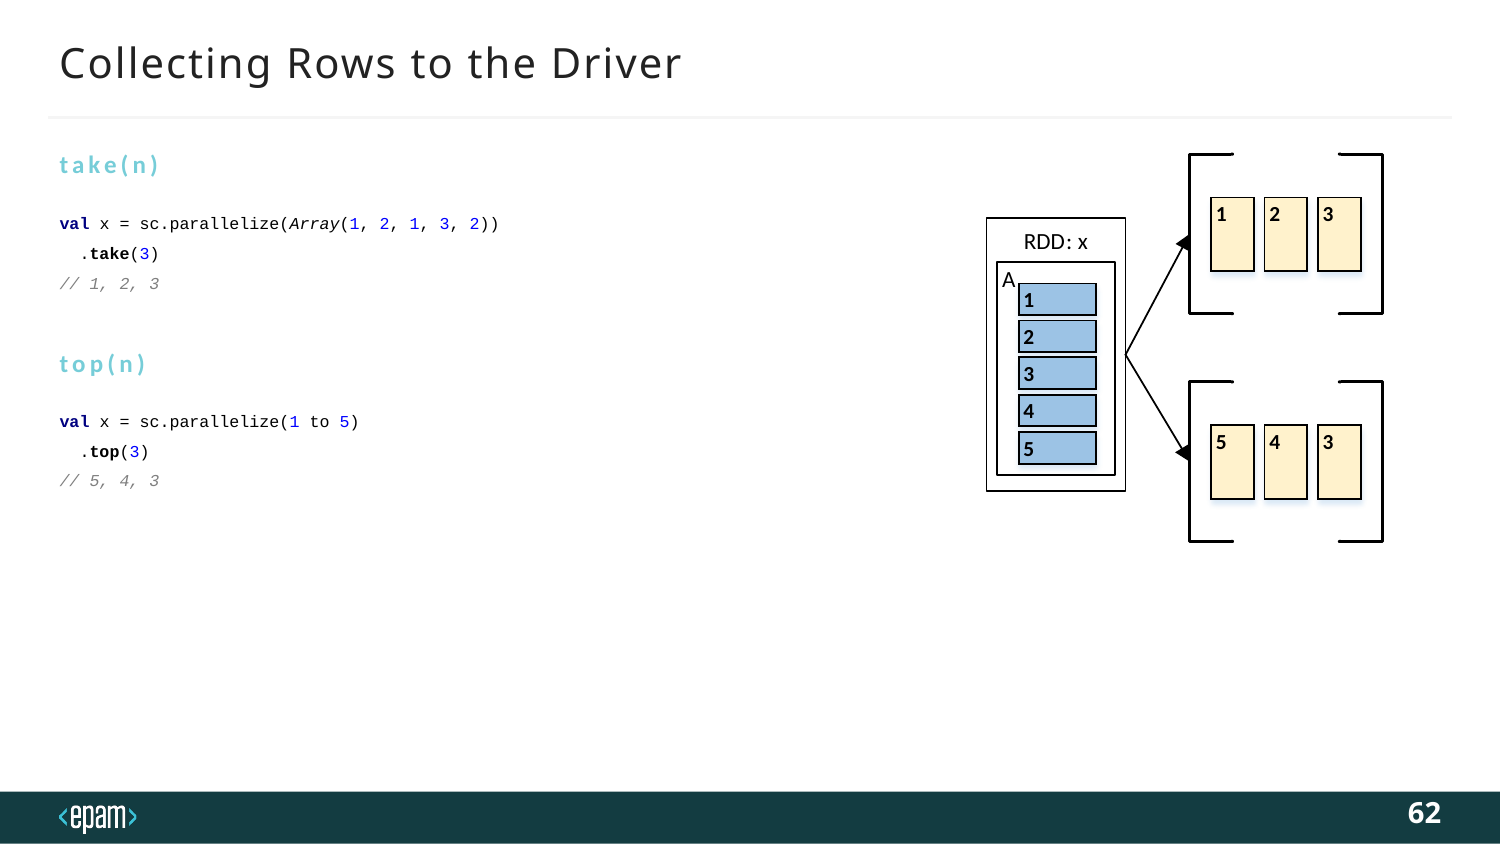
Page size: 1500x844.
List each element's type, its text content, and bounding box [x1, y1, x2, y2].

slide_number 62 [1216, 791, 1442, 844]
text_box top(n) [59, 345, 715, 401]
text_box val x = sc.parallelize(Array(1, 2, 1, 3, 2)) .take(3) // 1, 2, 3 [59, 202, 715, 345]
title Collecting Rows to the Driver [59, 37, 1442, 87]
picture [982, 149, 1384, 543]
text_box take(n) [59, 145, 715, 202]
text_box val x = sc.parallelize(1 to 5) .top(3) // 5, 4, 3 [59, 401, 715, 543]
